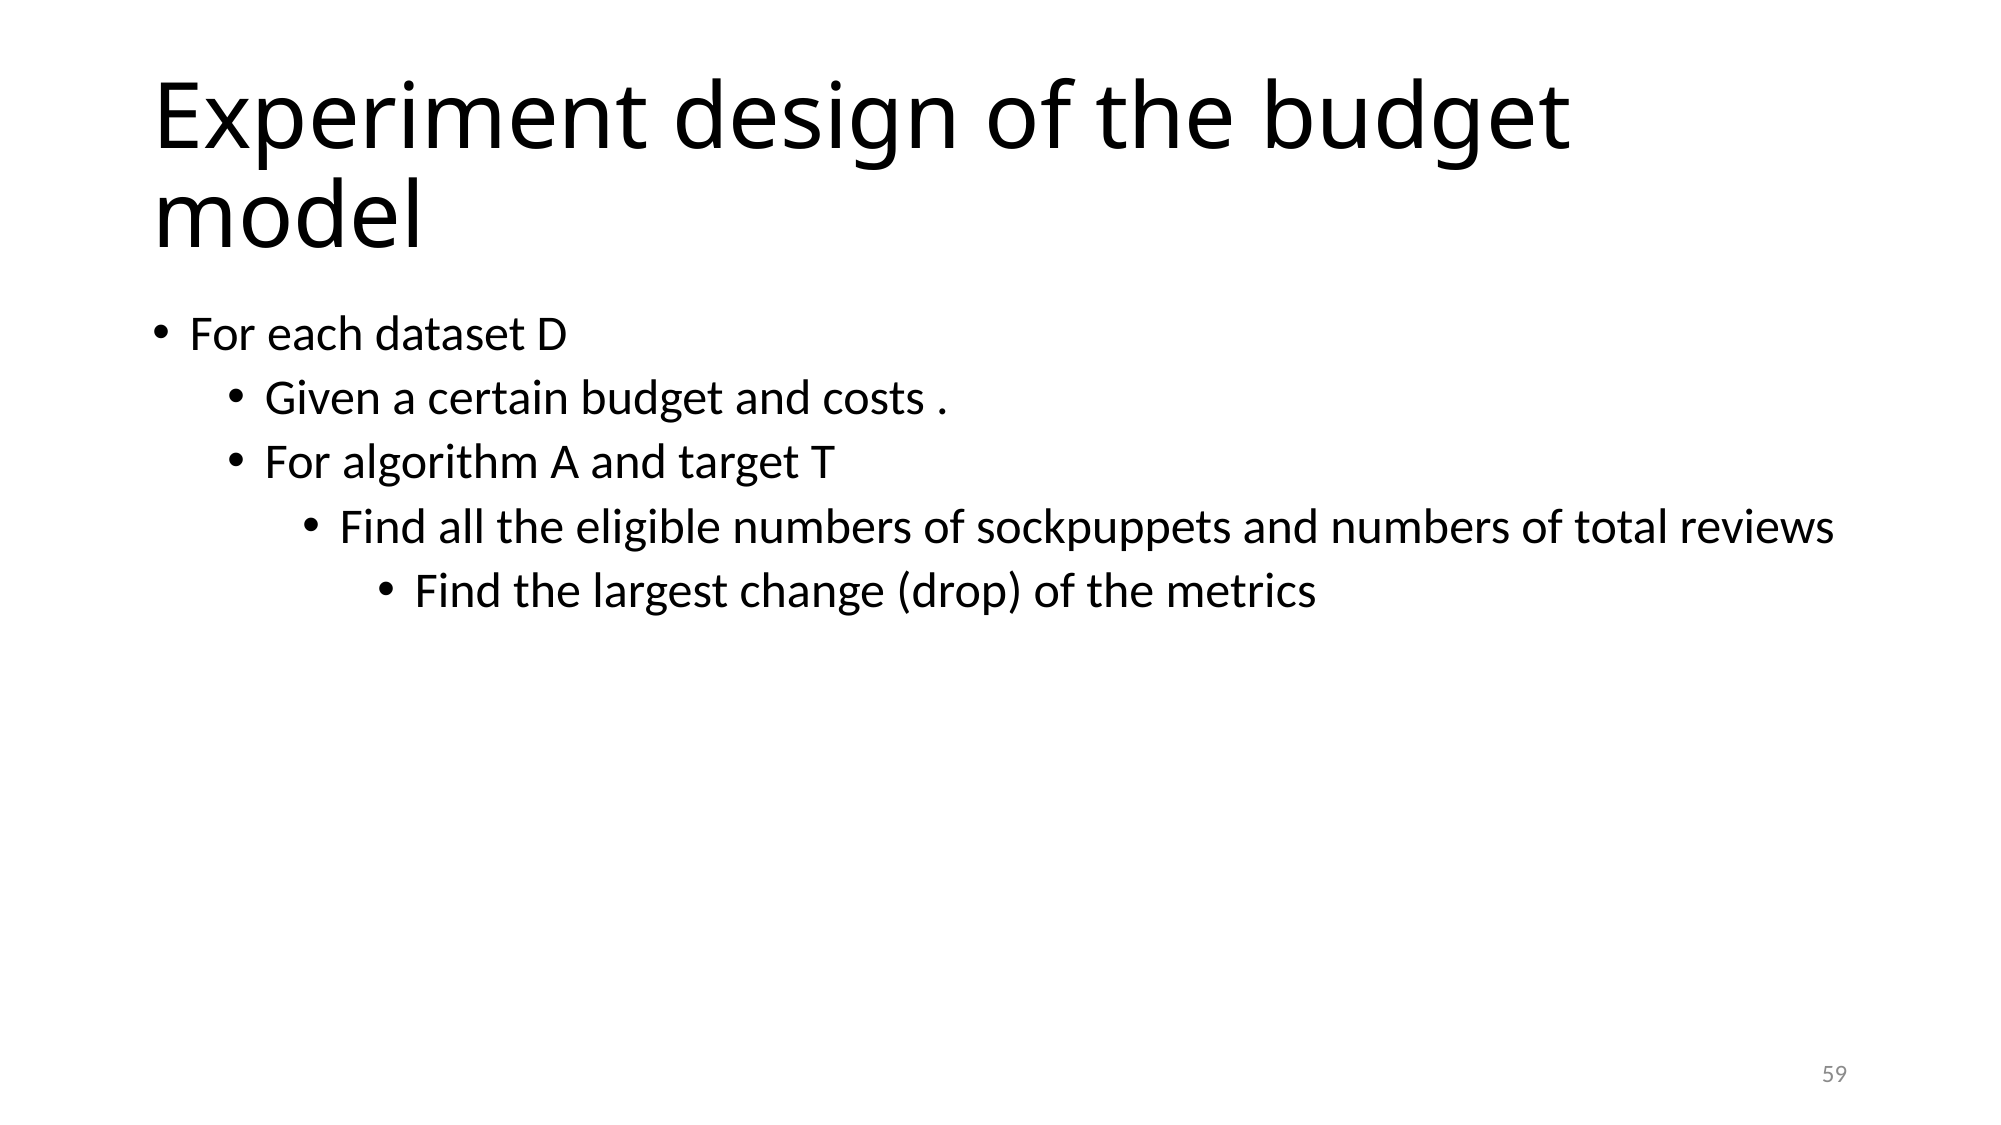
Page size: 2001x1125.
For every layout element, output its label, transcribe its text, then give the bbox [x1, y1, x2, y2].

slide_number 59 [1412, 1042, 1863, 1103]
title Experiment design of the budget model [137, 59, 1863, 278]
